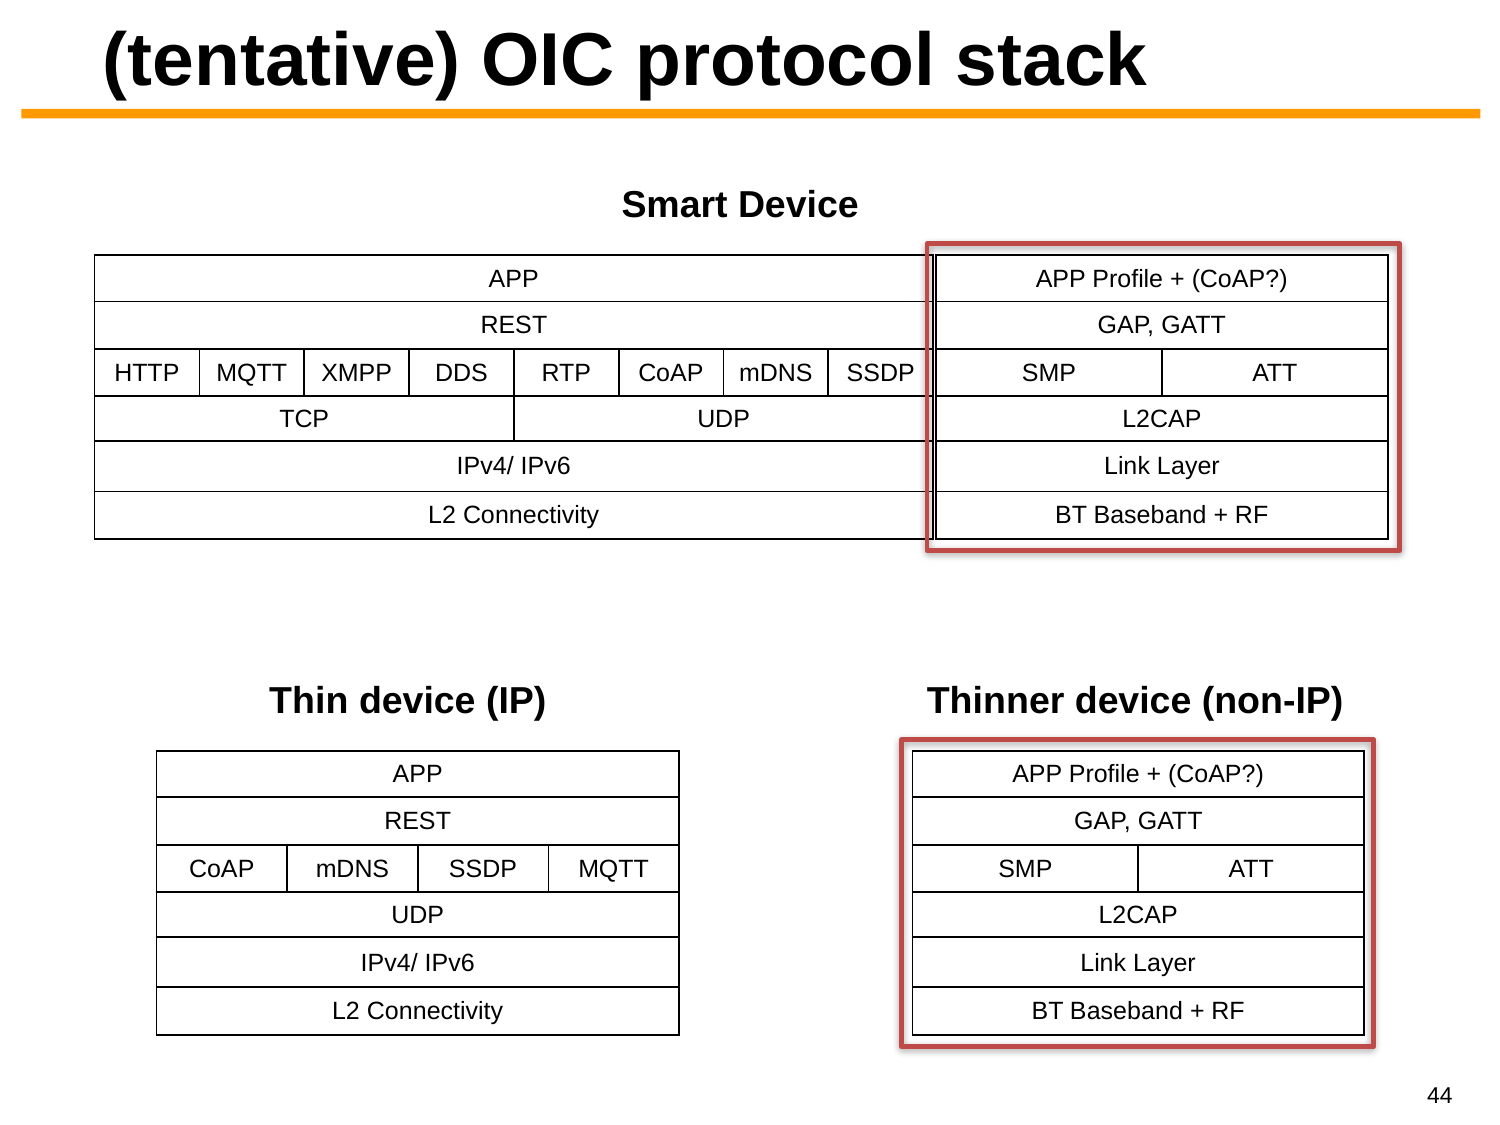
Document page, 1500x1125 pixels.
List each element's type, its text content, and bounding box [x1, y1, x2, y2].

table_cell RTP [515, 350, 618, 395]
table_cell DDS [410, 350, 513, 395]
table_cell HTTP [95, 350, 199, 395]
table_cell IPv4/ IPv6 [157, 938, 678, 986]
table_cell REST [95, 302, 921, 348]
table_cell L2 Connectivity [95, 492, 921, 538]
table_header APP [157, 752, 678, 796]
table_cell CoAP [620, 350, 723, 395]
text_box Thinner device (non-IP) [912, 668, 1360, 729]
table_cell CoAP [157, 846, 286, 891]
table_cell TCP [95, 397, 513, 440]
table_cell UDP [157, 893, 678, 936]
table_cell mDNS [724, 350, 827, 395]
table_cell MQTT [200, 350, 303, 395]
text_box Smart Device [606, 172, 874, 233]
table_cell REST [157, 798, 678, 844]
table_cell SSDP [829, 350, 921, 395]
table_cell mDNS [288, 846, 417, 891]
text_box [926, 243, 1400, 551]
table_cell XMPP [305, 350, 408, 395]
table_cell IPv4/ IPv6 [95, 442, 921, 491]
table_cell L2 Connectivity [157, 988, 678, 1034]
table_cell UDP [515, 397, 921, 440]
table_cell SSDP [419, 846, 548, 891]
table_cell MQTT [549, 846, 678, 891]
text_box [901, 739, 1375, 1048]
text_box Thin device (IP) [254, 668, 562, 729]
title (tentative) OIC protocol stack [87, 4, 1438, 108]
table_header APP [95, 256, 921, 301]
